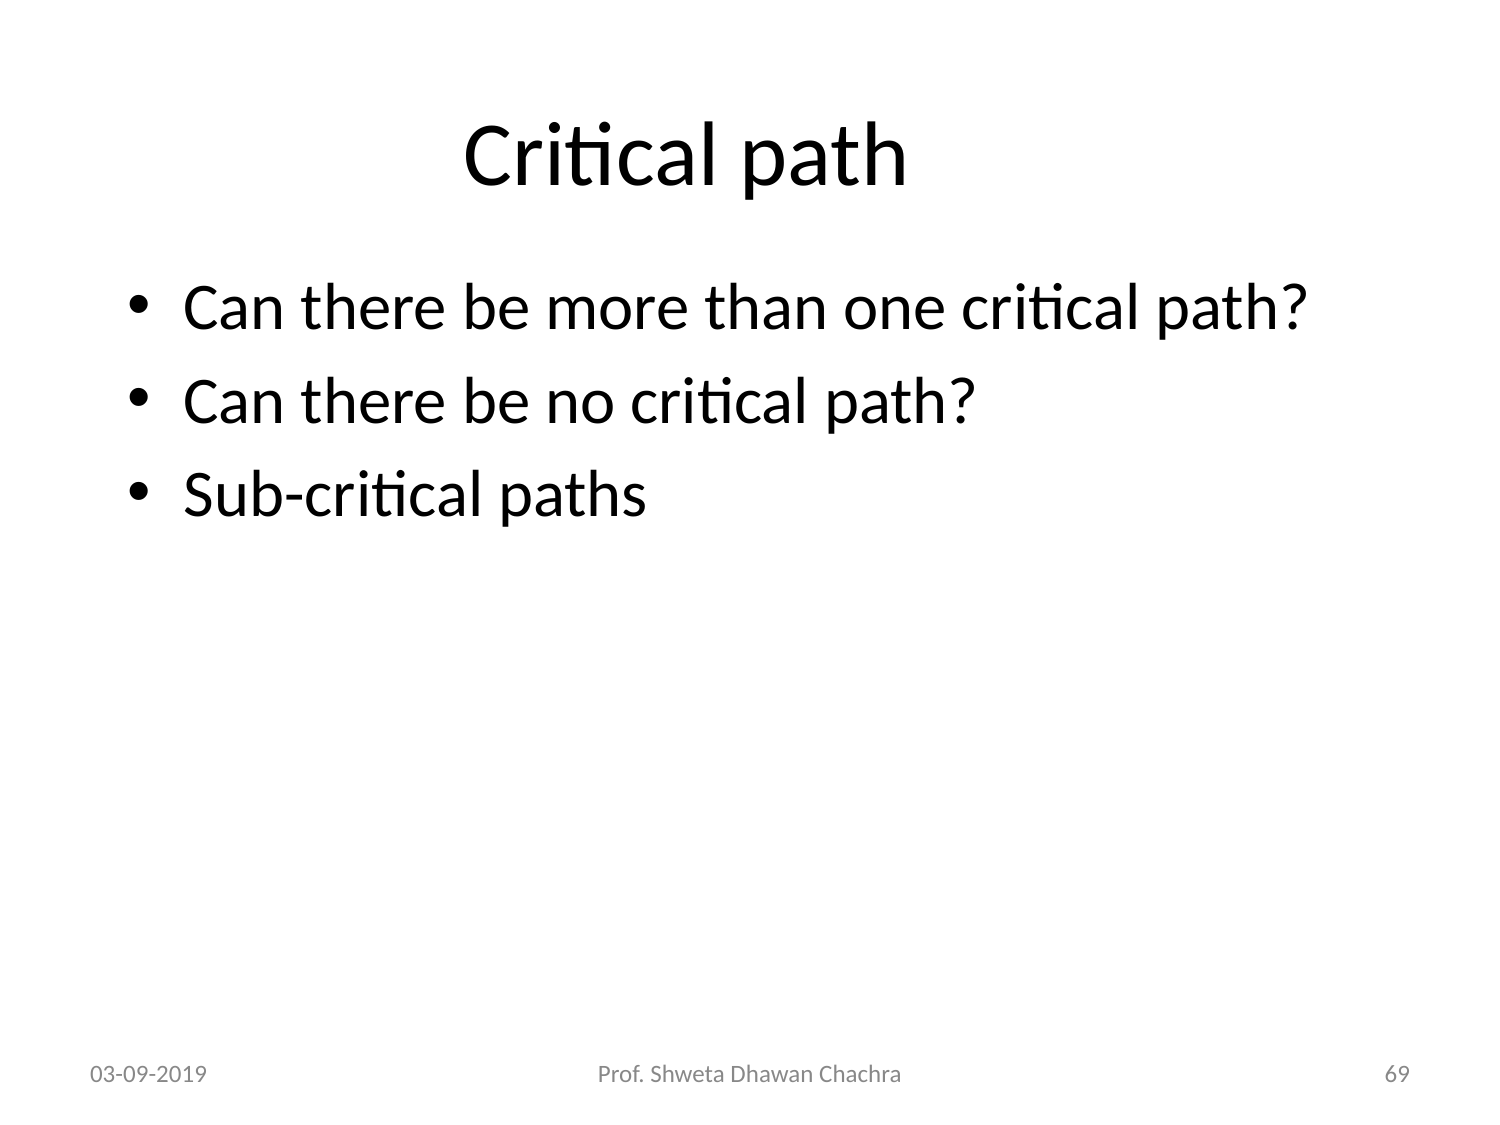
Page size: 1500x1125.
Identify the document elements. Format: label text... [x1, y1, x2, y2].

list Can there be more than one critical path? Can there be no critical path? Sub-critical paths [112, 255, 1388, 931]
title Critical path [76, 54, 1297, 243]
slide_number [75, 1042, 425, 1103]
footer Prof. Shweta Dhawan Chachra [512, 1042, 988, 1103]
slide_number ‹#› [1074, 1042, 1425, 1103]
